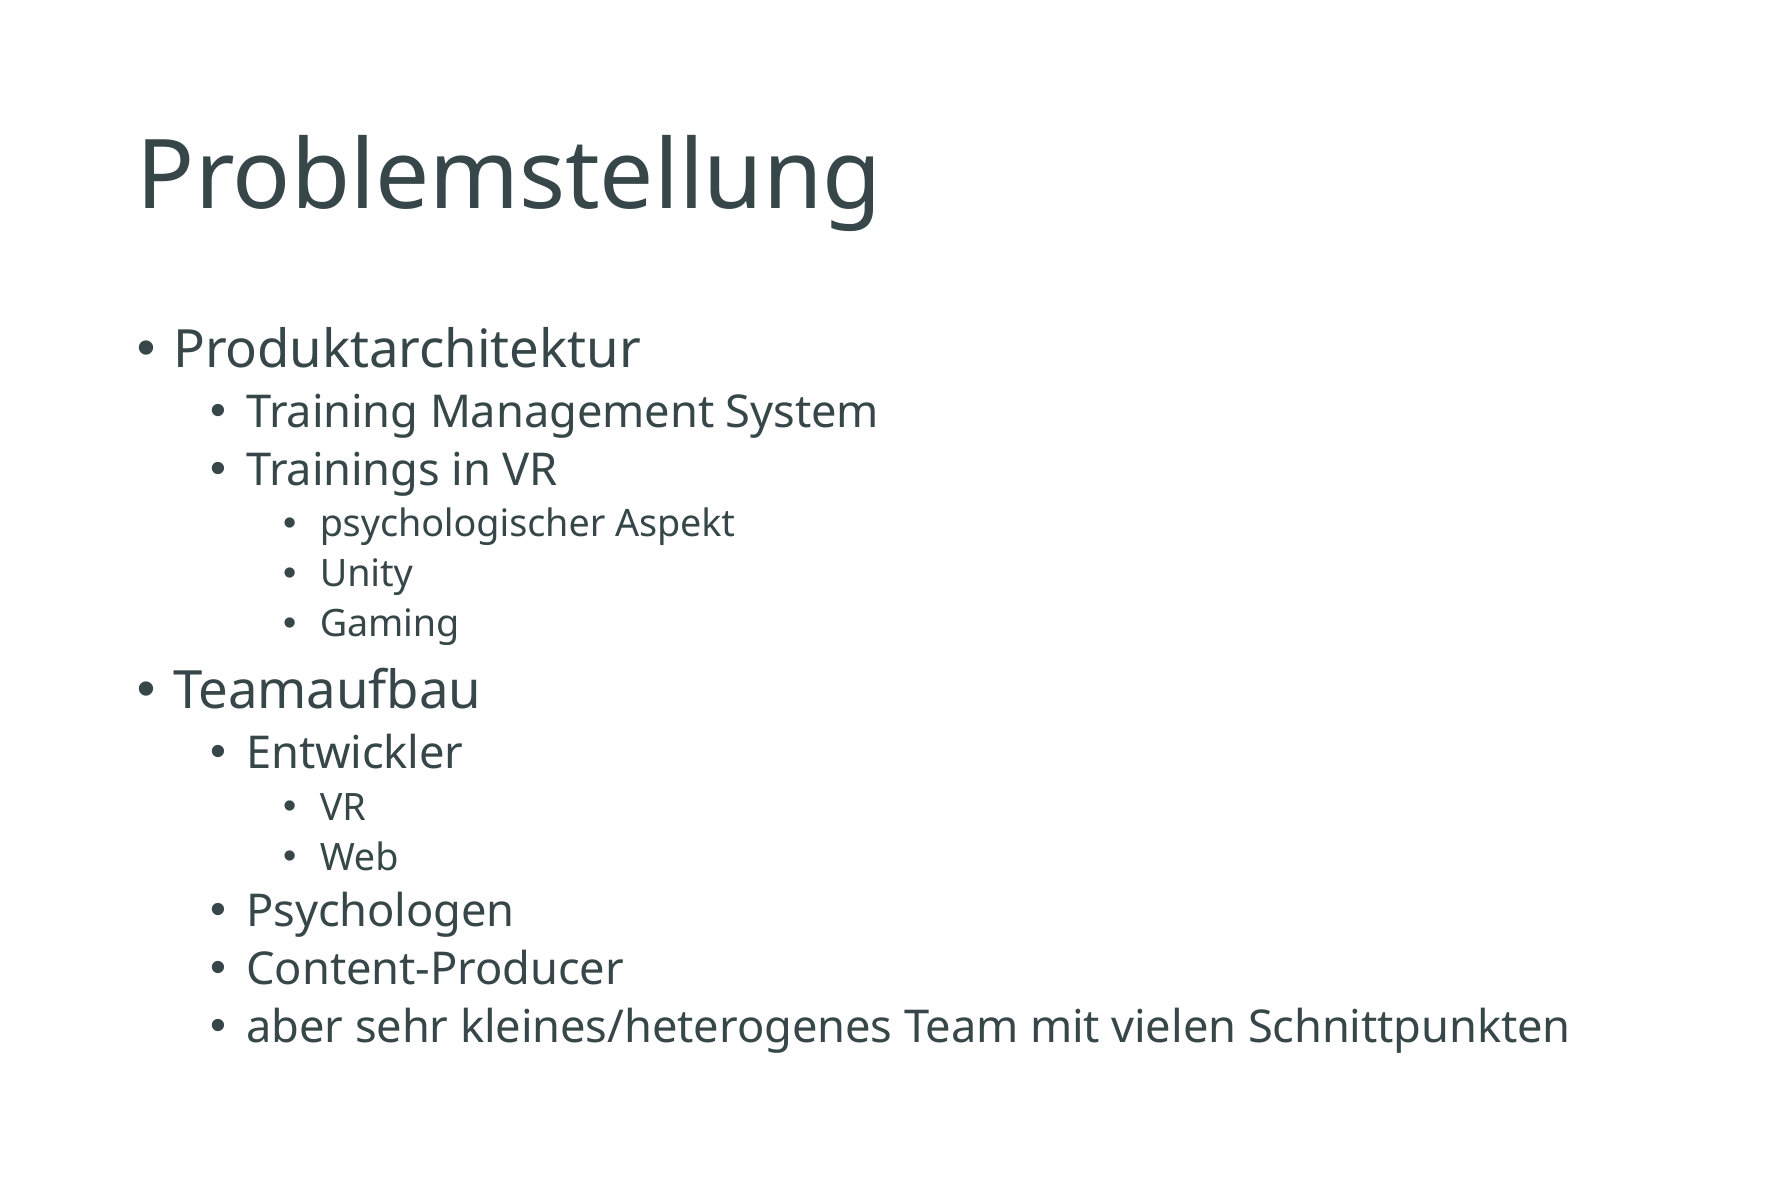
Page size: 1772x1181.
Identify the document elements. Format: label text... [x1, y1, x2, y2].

title Problemstellung [121, 62, 1650, 292]
list Produktarchitektur Training Management System Trainings in VR psychologischer Aspekt Unity Gaming Teamaufbau Entwickler VR Web Psychologen Content-Producer aber sehr kleines/heterogenes Team mit vielen Schnittpunkten [121, 314, 1650, 1064]
